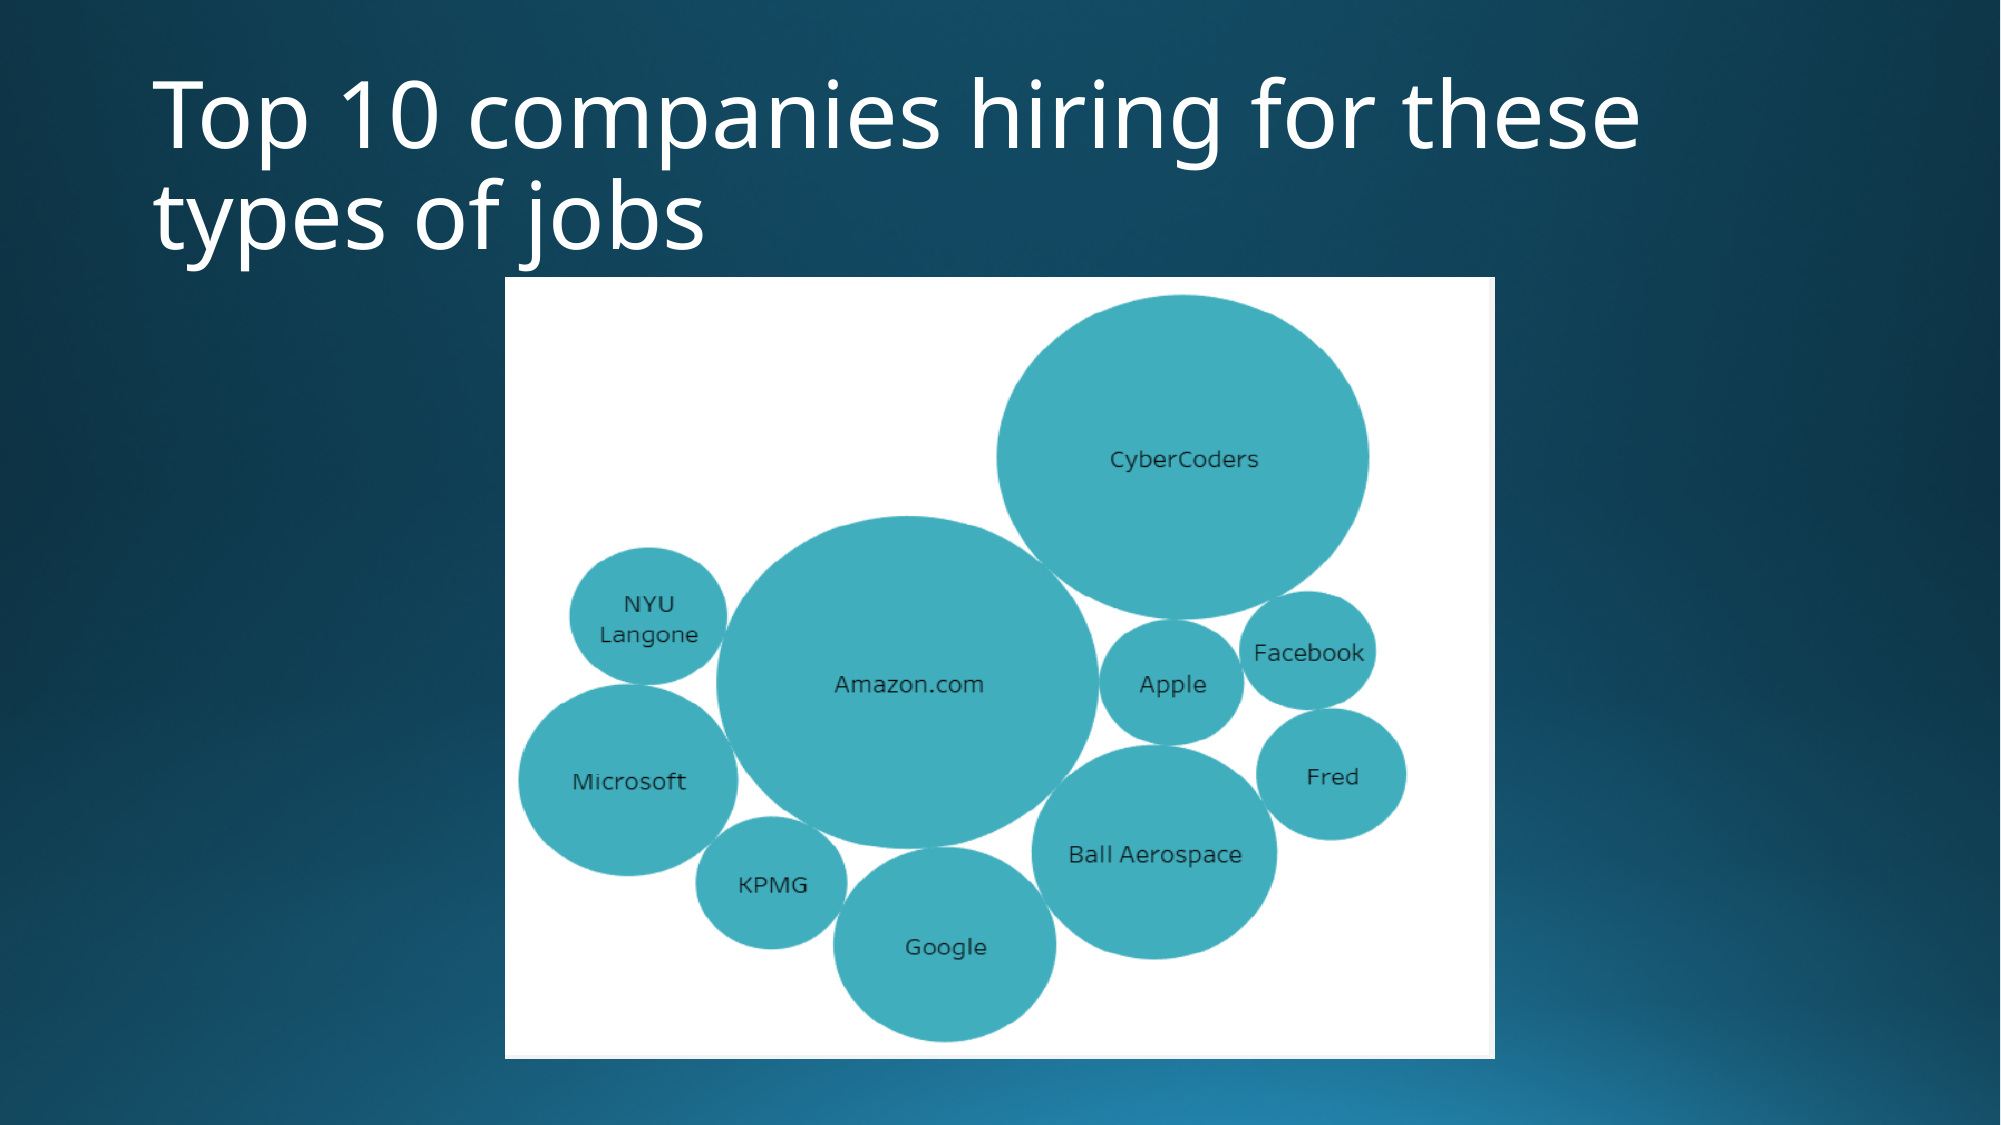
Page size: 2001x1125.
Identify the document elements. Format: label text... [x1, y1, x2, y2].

title Top 10 companies hiring for these types of jobs [137, 59, 1863, 278]
picture [0, 0, 2001, 1125]
